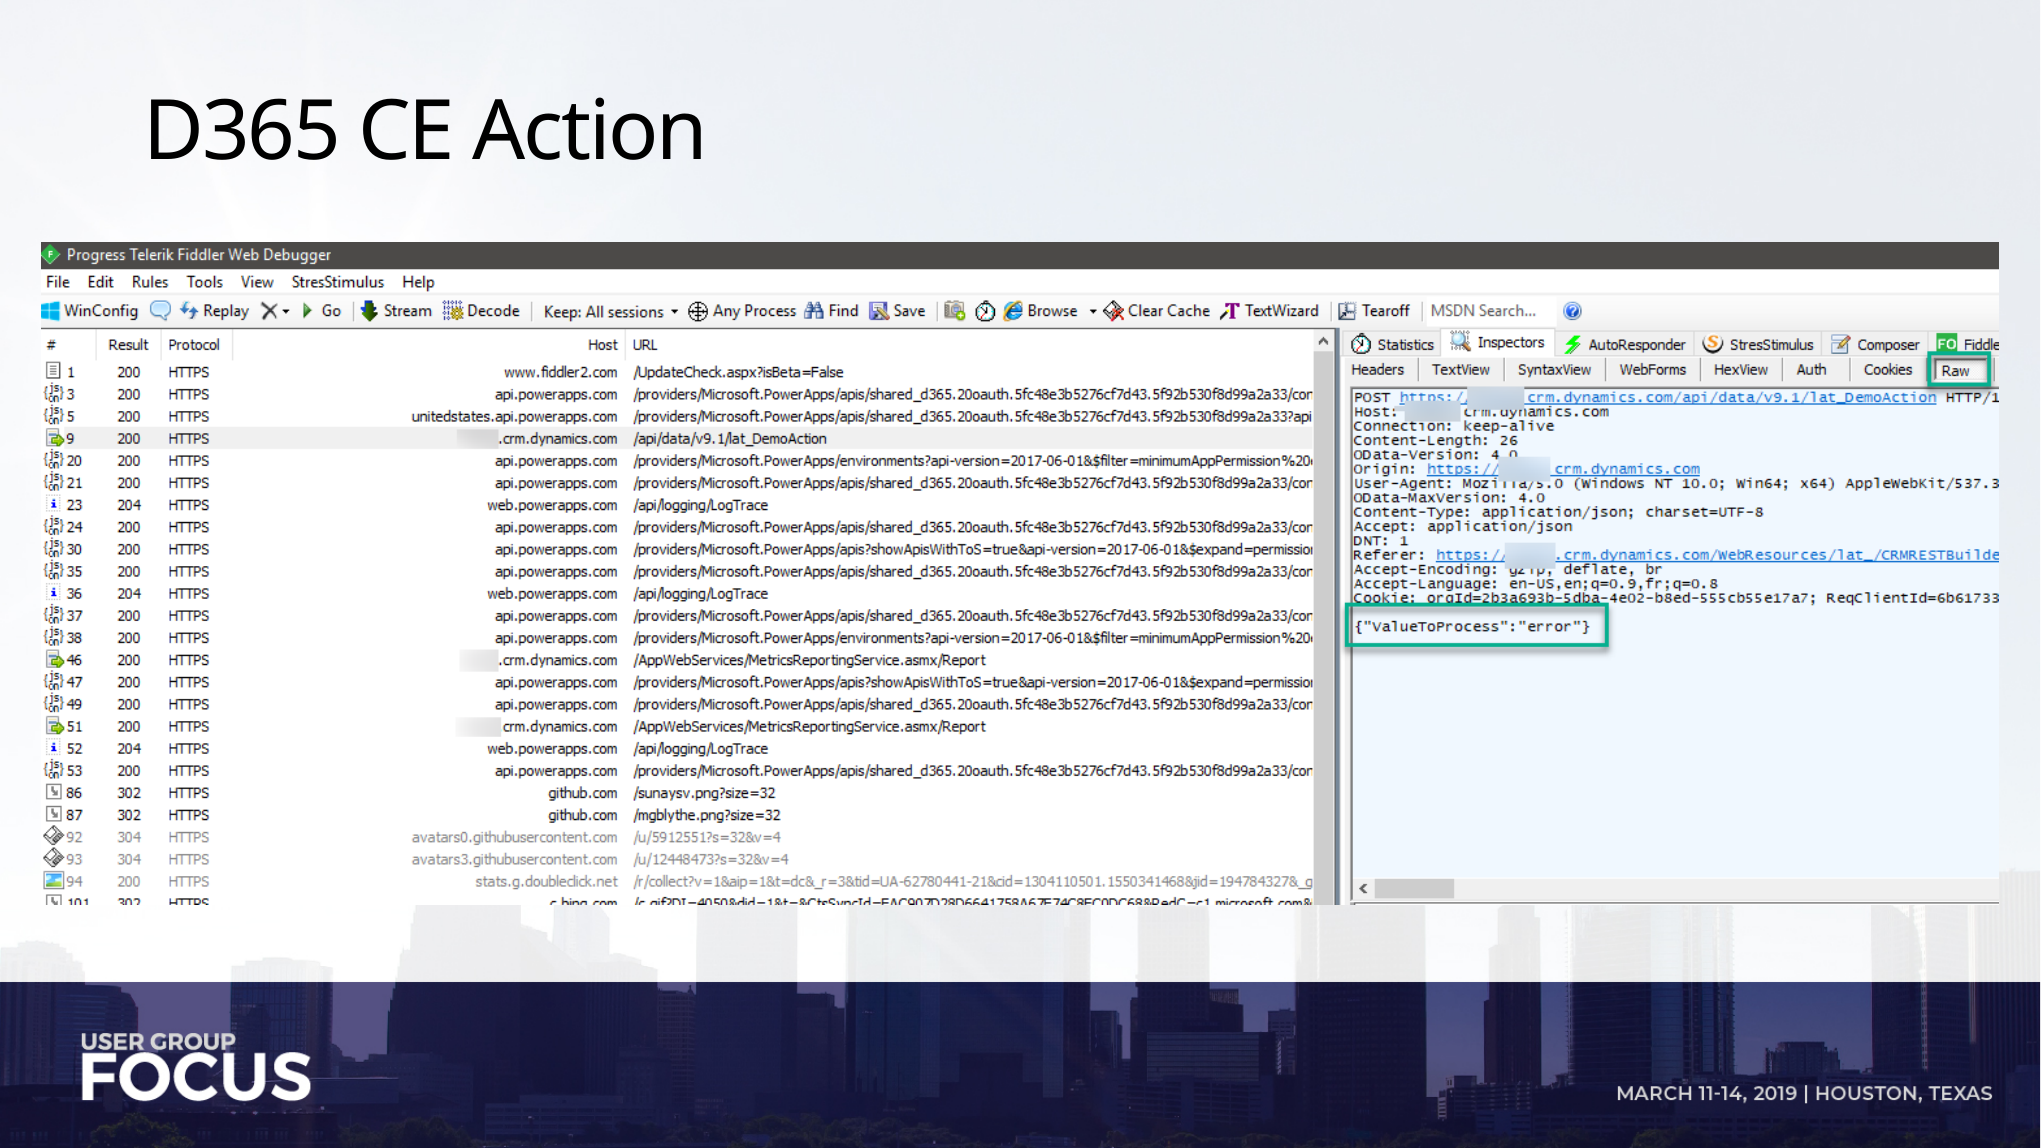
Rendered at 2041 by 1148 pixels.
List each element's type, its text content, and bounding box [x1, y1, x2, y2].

picture [0, 0, 2041, 1148]
title D365 CE Action [120, 73, 1921, 187]
